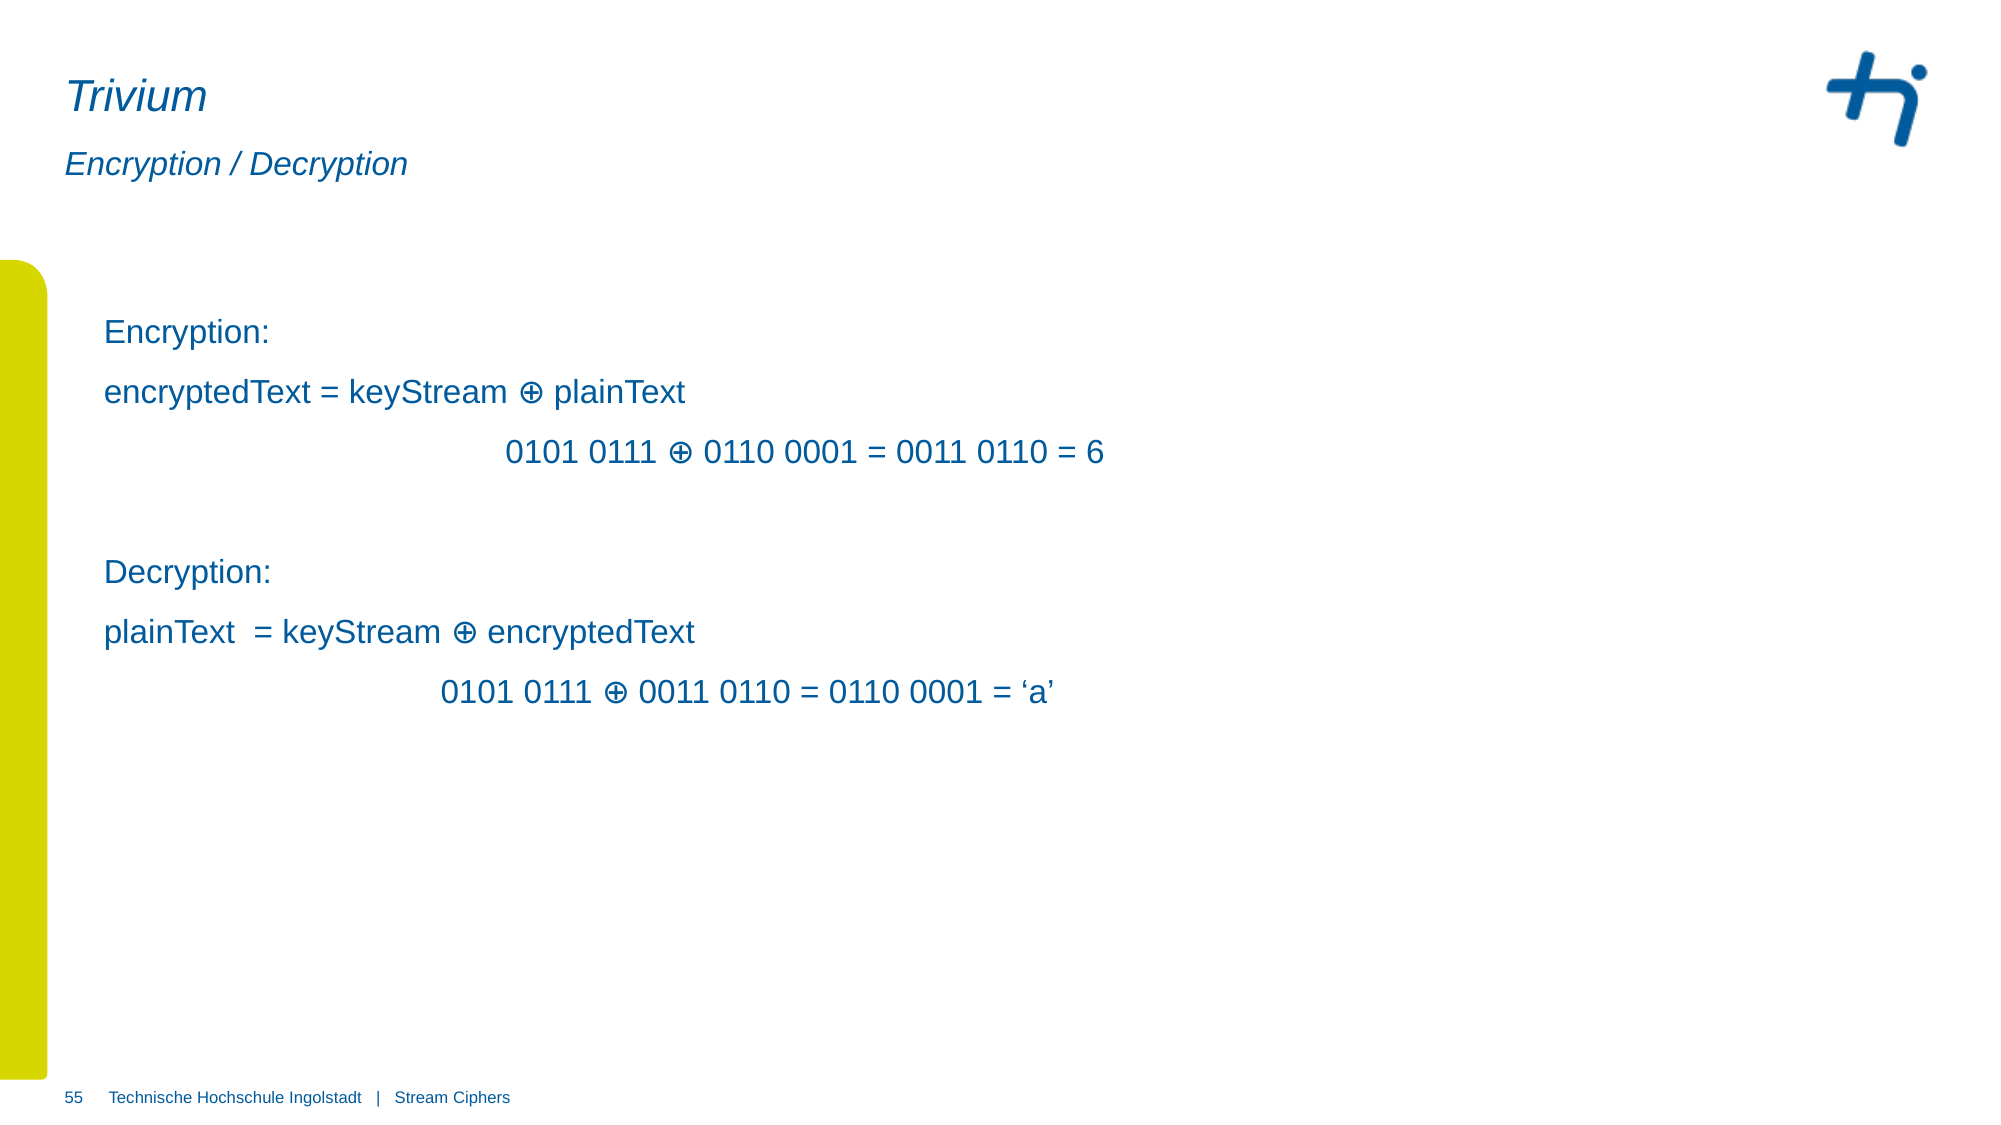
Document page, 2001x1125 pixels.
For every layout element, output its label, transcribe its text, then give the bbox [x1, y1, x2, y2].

slide_number 55 [64, 1087, 107, 1122]
title Trivium [64, 66, 1665, 121]
subtitle Encryption / Decryption [64, 122, 1665, 179]
list Encryption: encryptedText = keyStream ⊕ plainText 0101 0111 ⊕ 0110 0001 = 0011 0110 = 6 Decryption: plainText = keyStream ⊕ encryptedText 0101 0111 ⊕ 0011 0110 = 0110 0001 = ‘a’ [103, 290, 1919, 1069]
